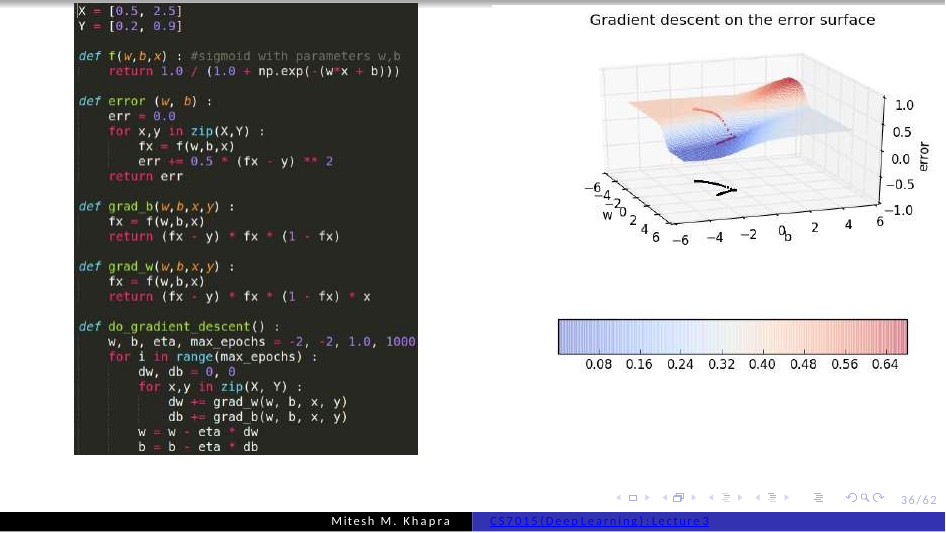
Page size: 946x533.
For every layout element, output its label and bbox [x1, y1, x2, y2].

text_box [0, 0, 946, 455]
text_box [0, 511, 946, 532]
text_box [898, 493, 941, 508]
